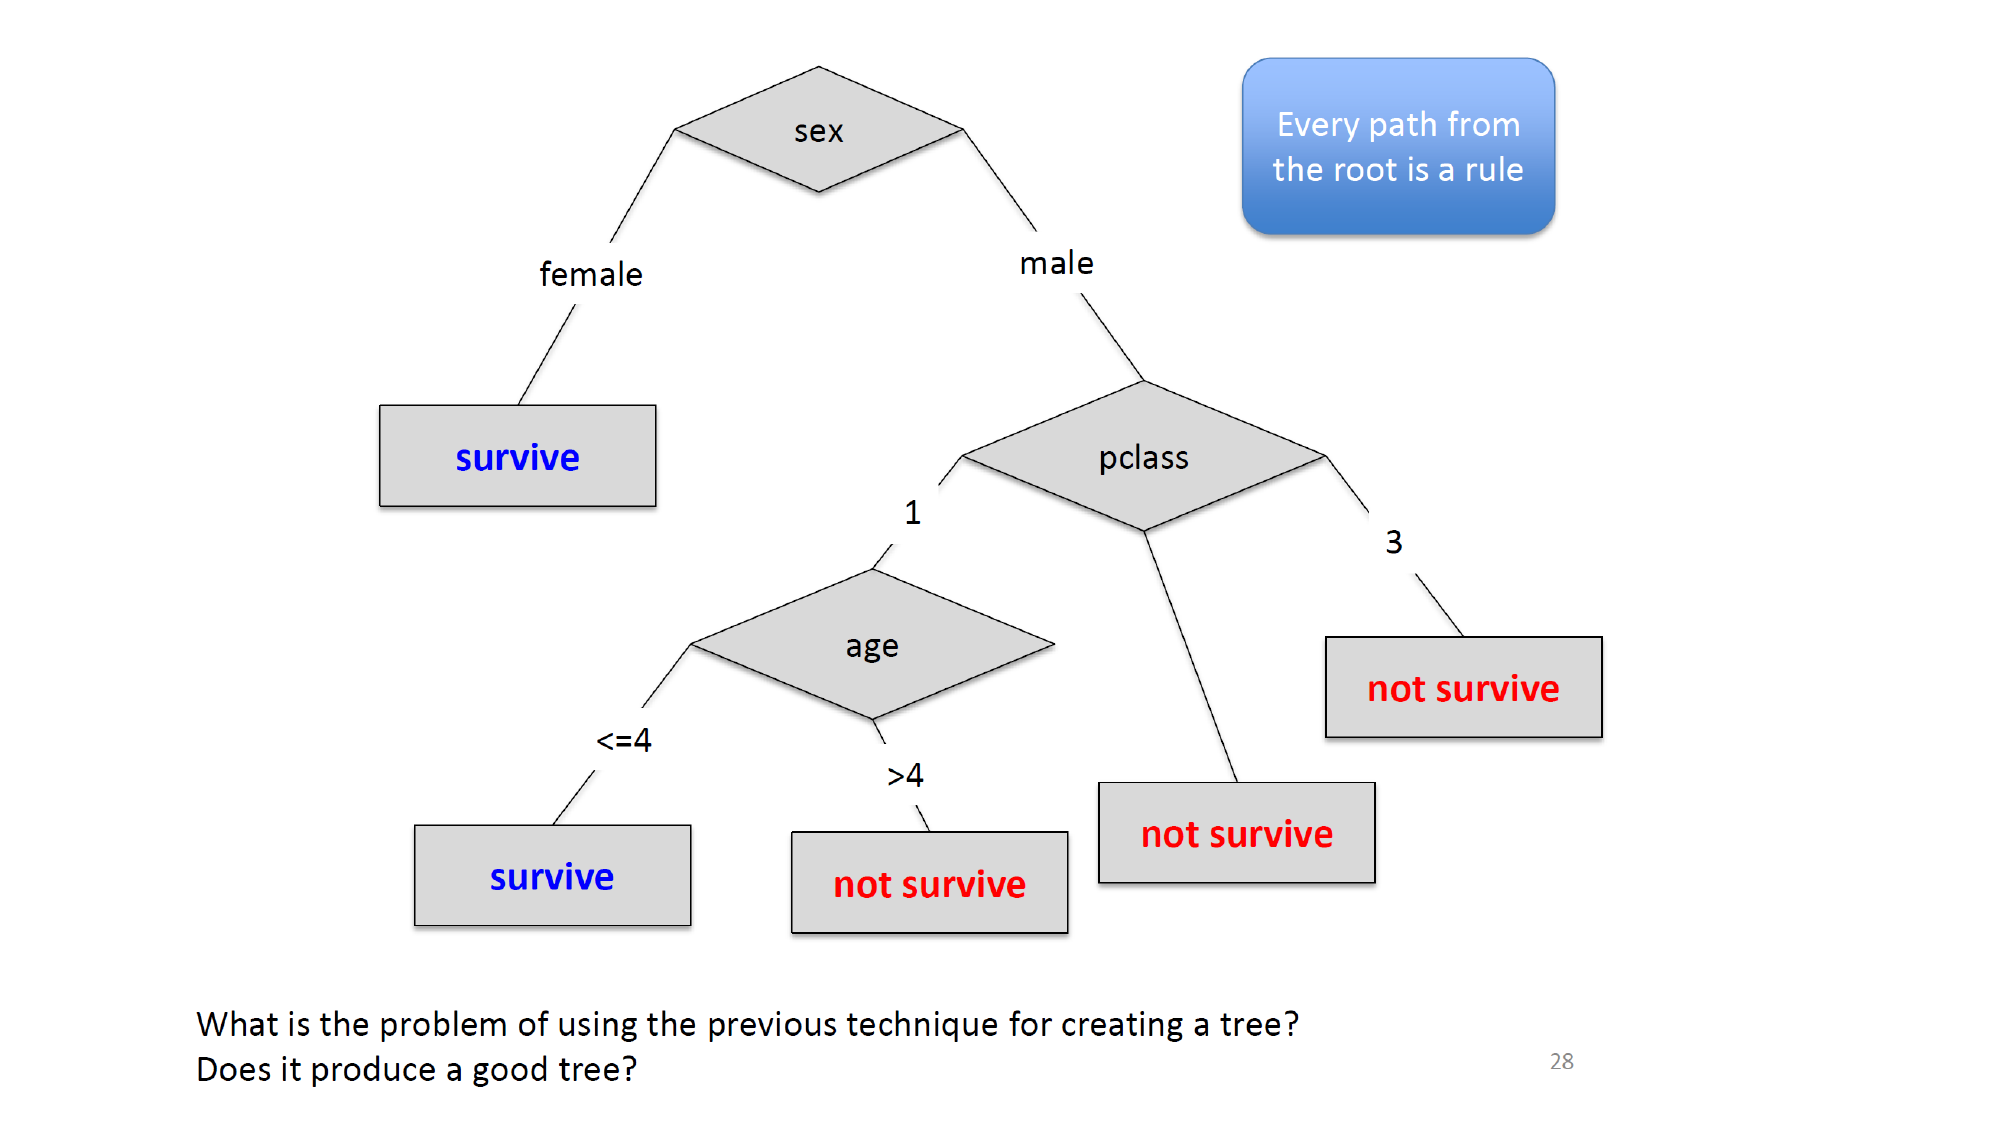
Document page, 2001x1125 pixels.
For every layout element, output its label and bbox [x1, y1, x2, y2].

picture [181, 10, 1656, 1098]
